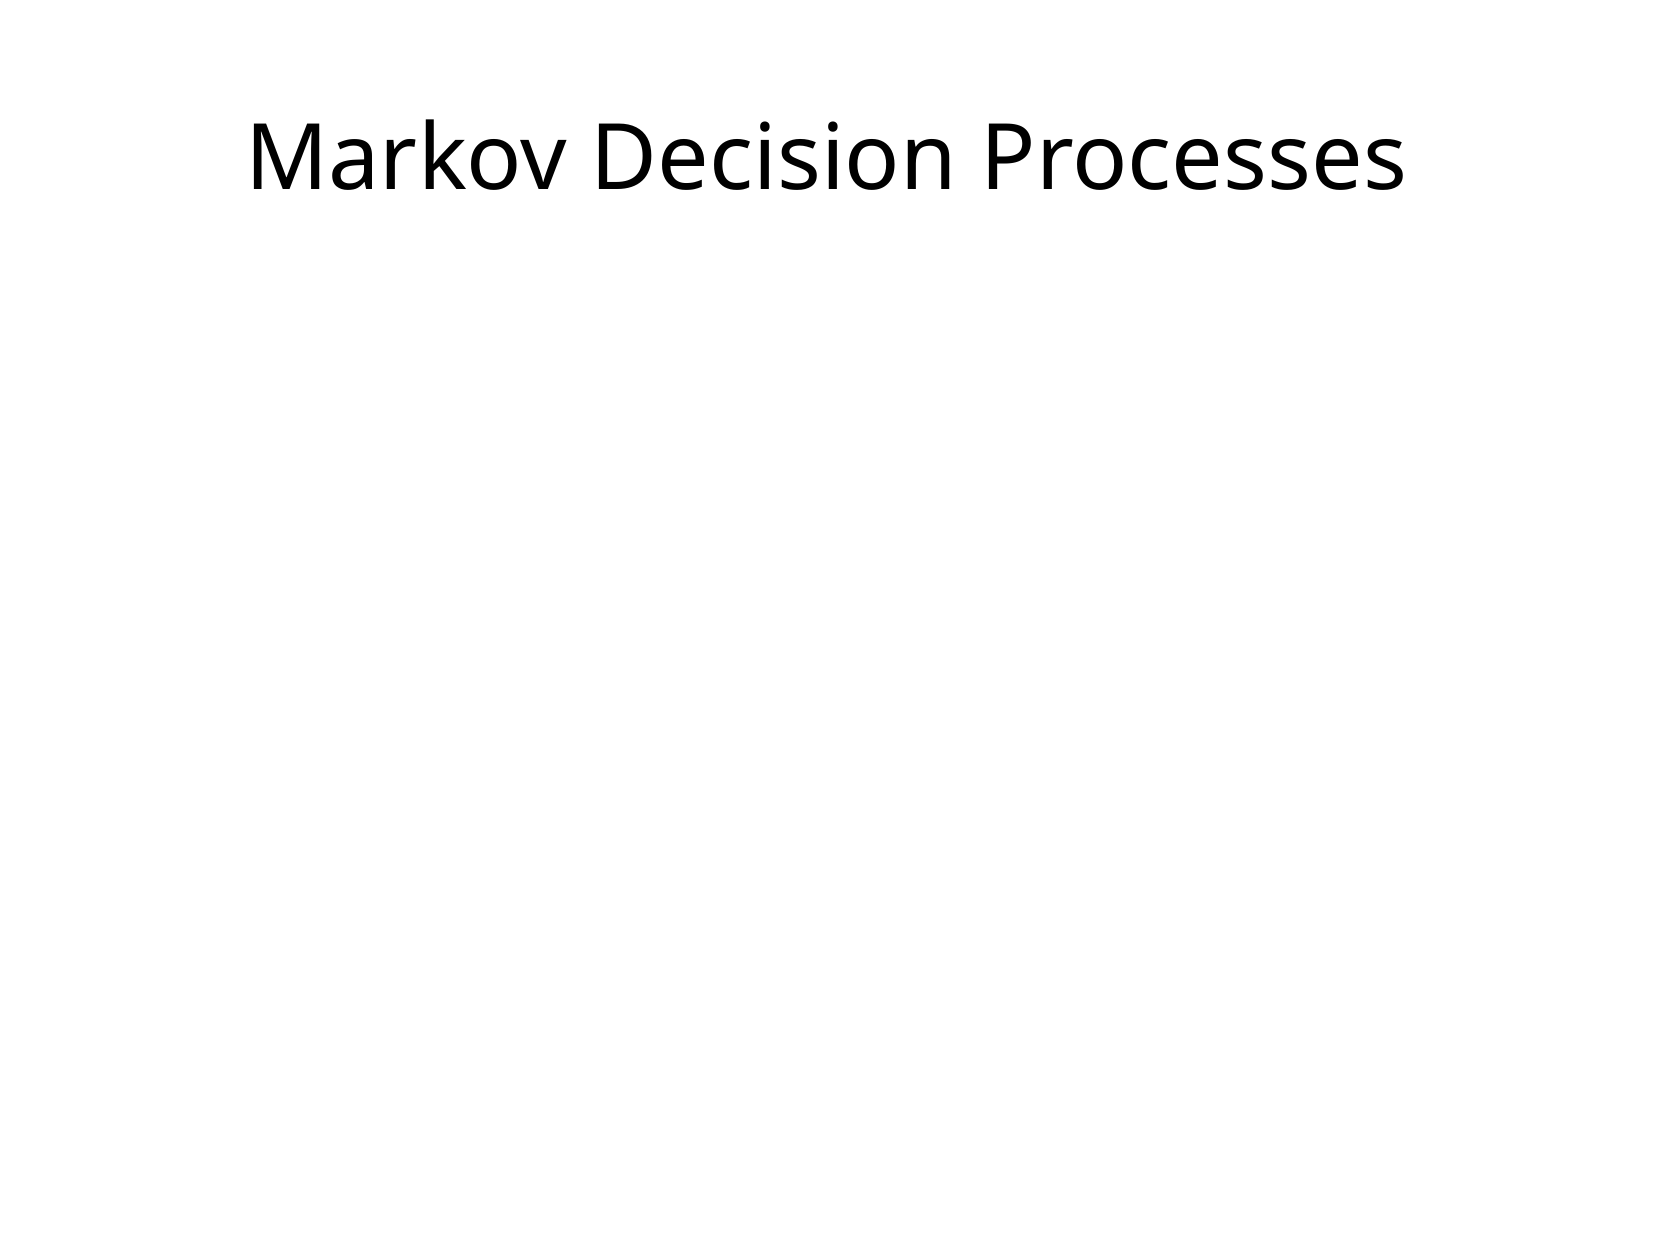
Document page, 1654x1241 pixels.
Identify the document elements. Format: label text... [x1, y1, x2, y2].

title Markov Decision Processes [82, 49, 1571, 257]
